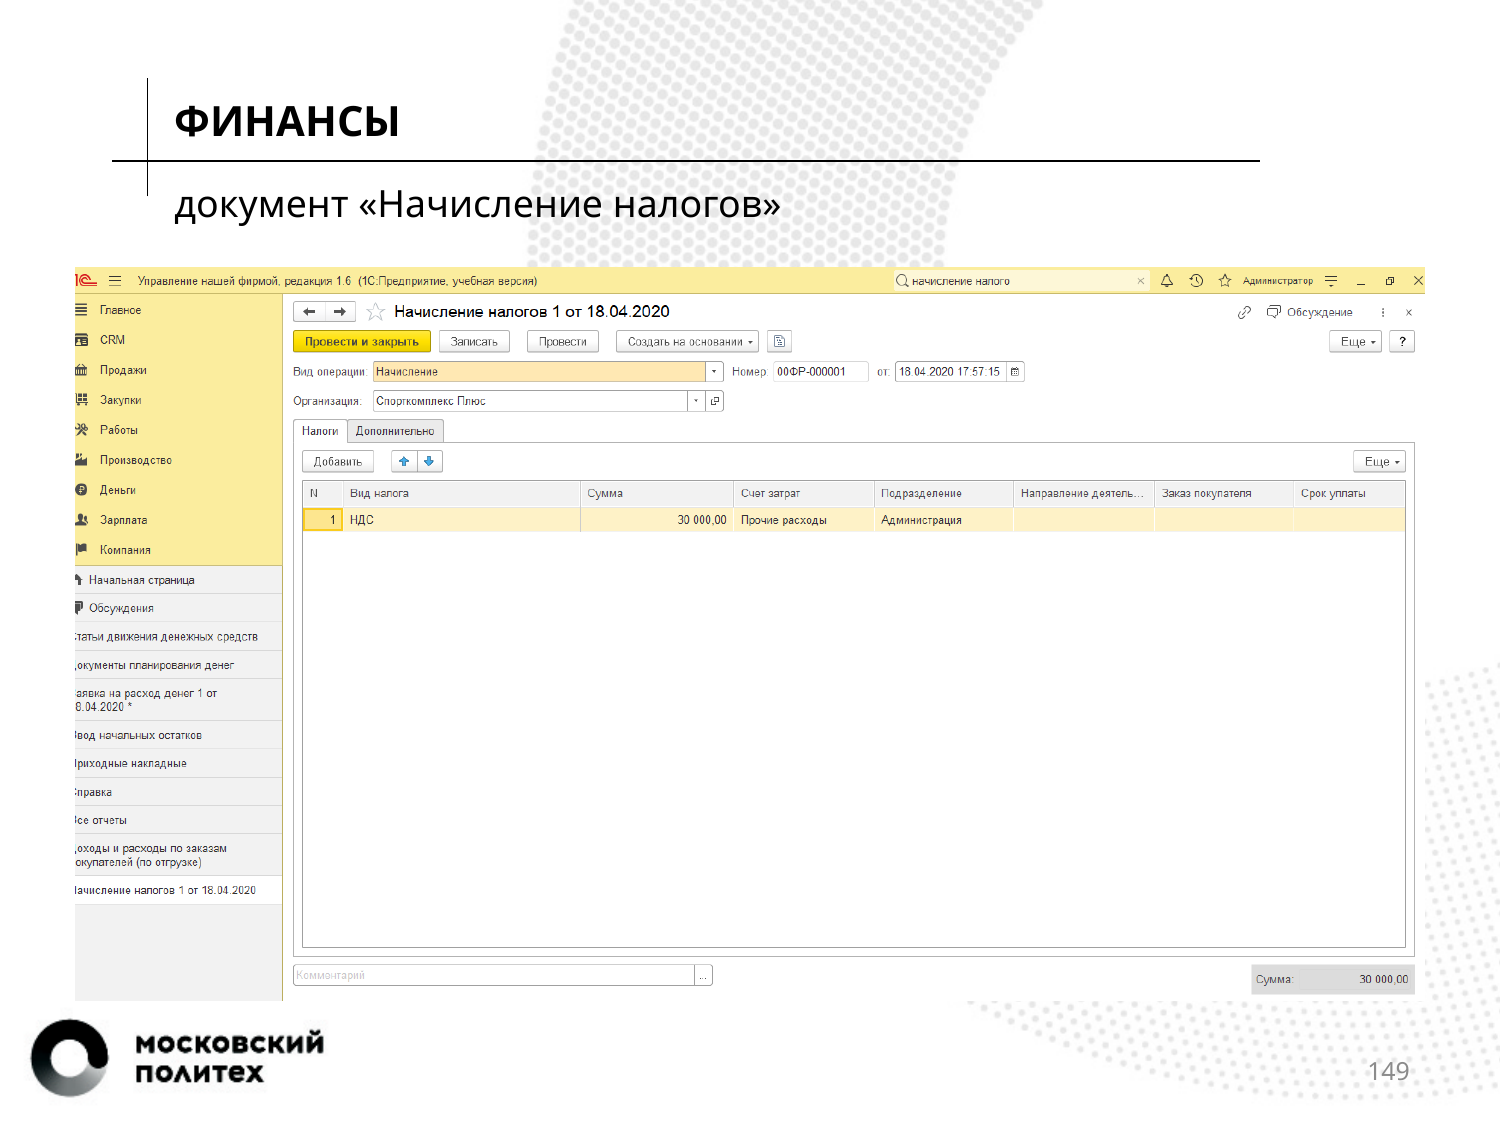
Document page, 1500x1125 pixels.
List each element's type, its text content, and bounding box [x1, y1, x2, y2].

title документ «Начисление налогов» [159, 161, 1427, 244]
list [74, 266, 1426, 1001]
slide_number 149 [1074, 1042, 1425, 1103]
text_box ФИНАНСЫ [159, 78, 1427, 161]
picture [0, 0, 1500, 1125]
